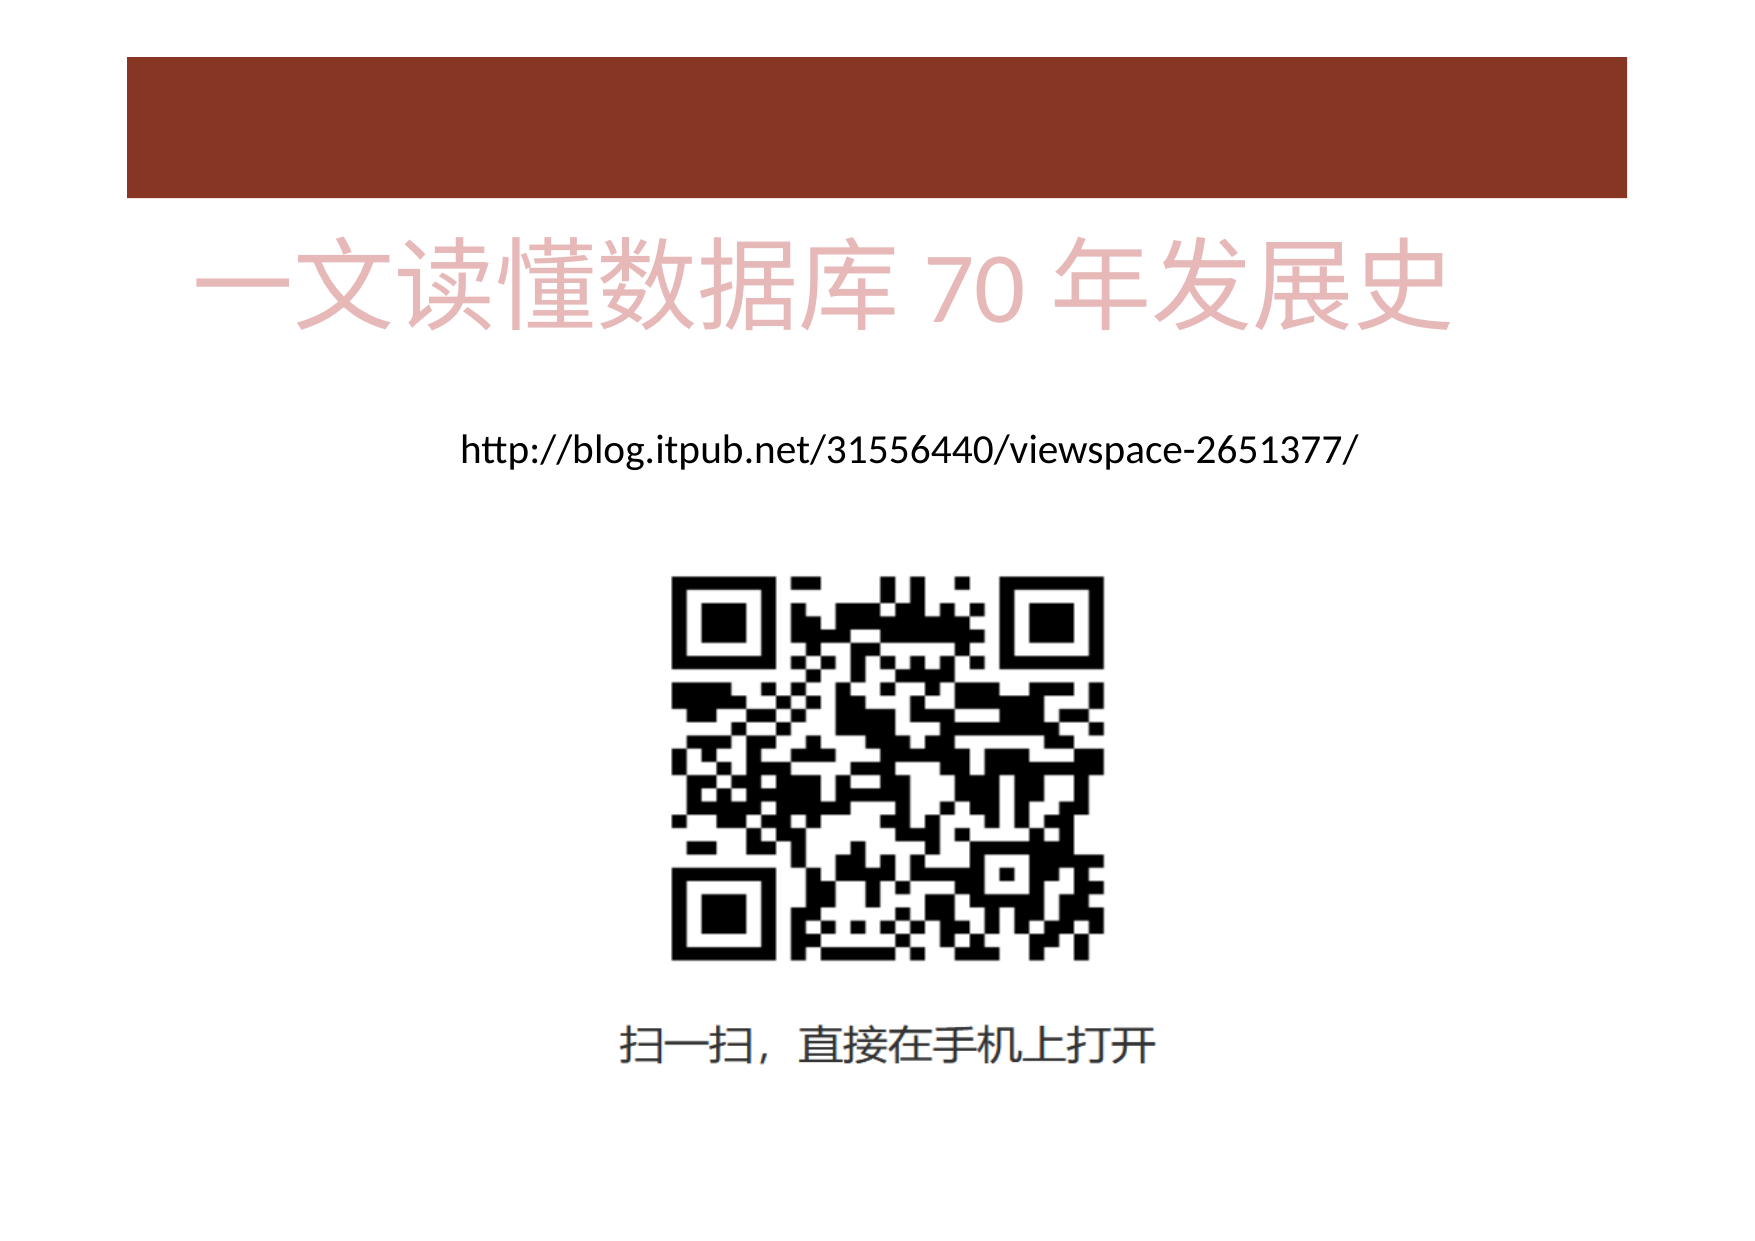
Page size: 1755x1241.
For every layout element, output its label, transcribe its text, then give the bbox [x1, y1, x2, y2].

text_box 一文读懂数据库70年发展史 [108, 214, 1538, 351]
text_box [580, 530, 1193, 1081]
text_box http://blog.itpub.net/31556440/viewspace-2651377/ [191, 414, 1628, 480]
